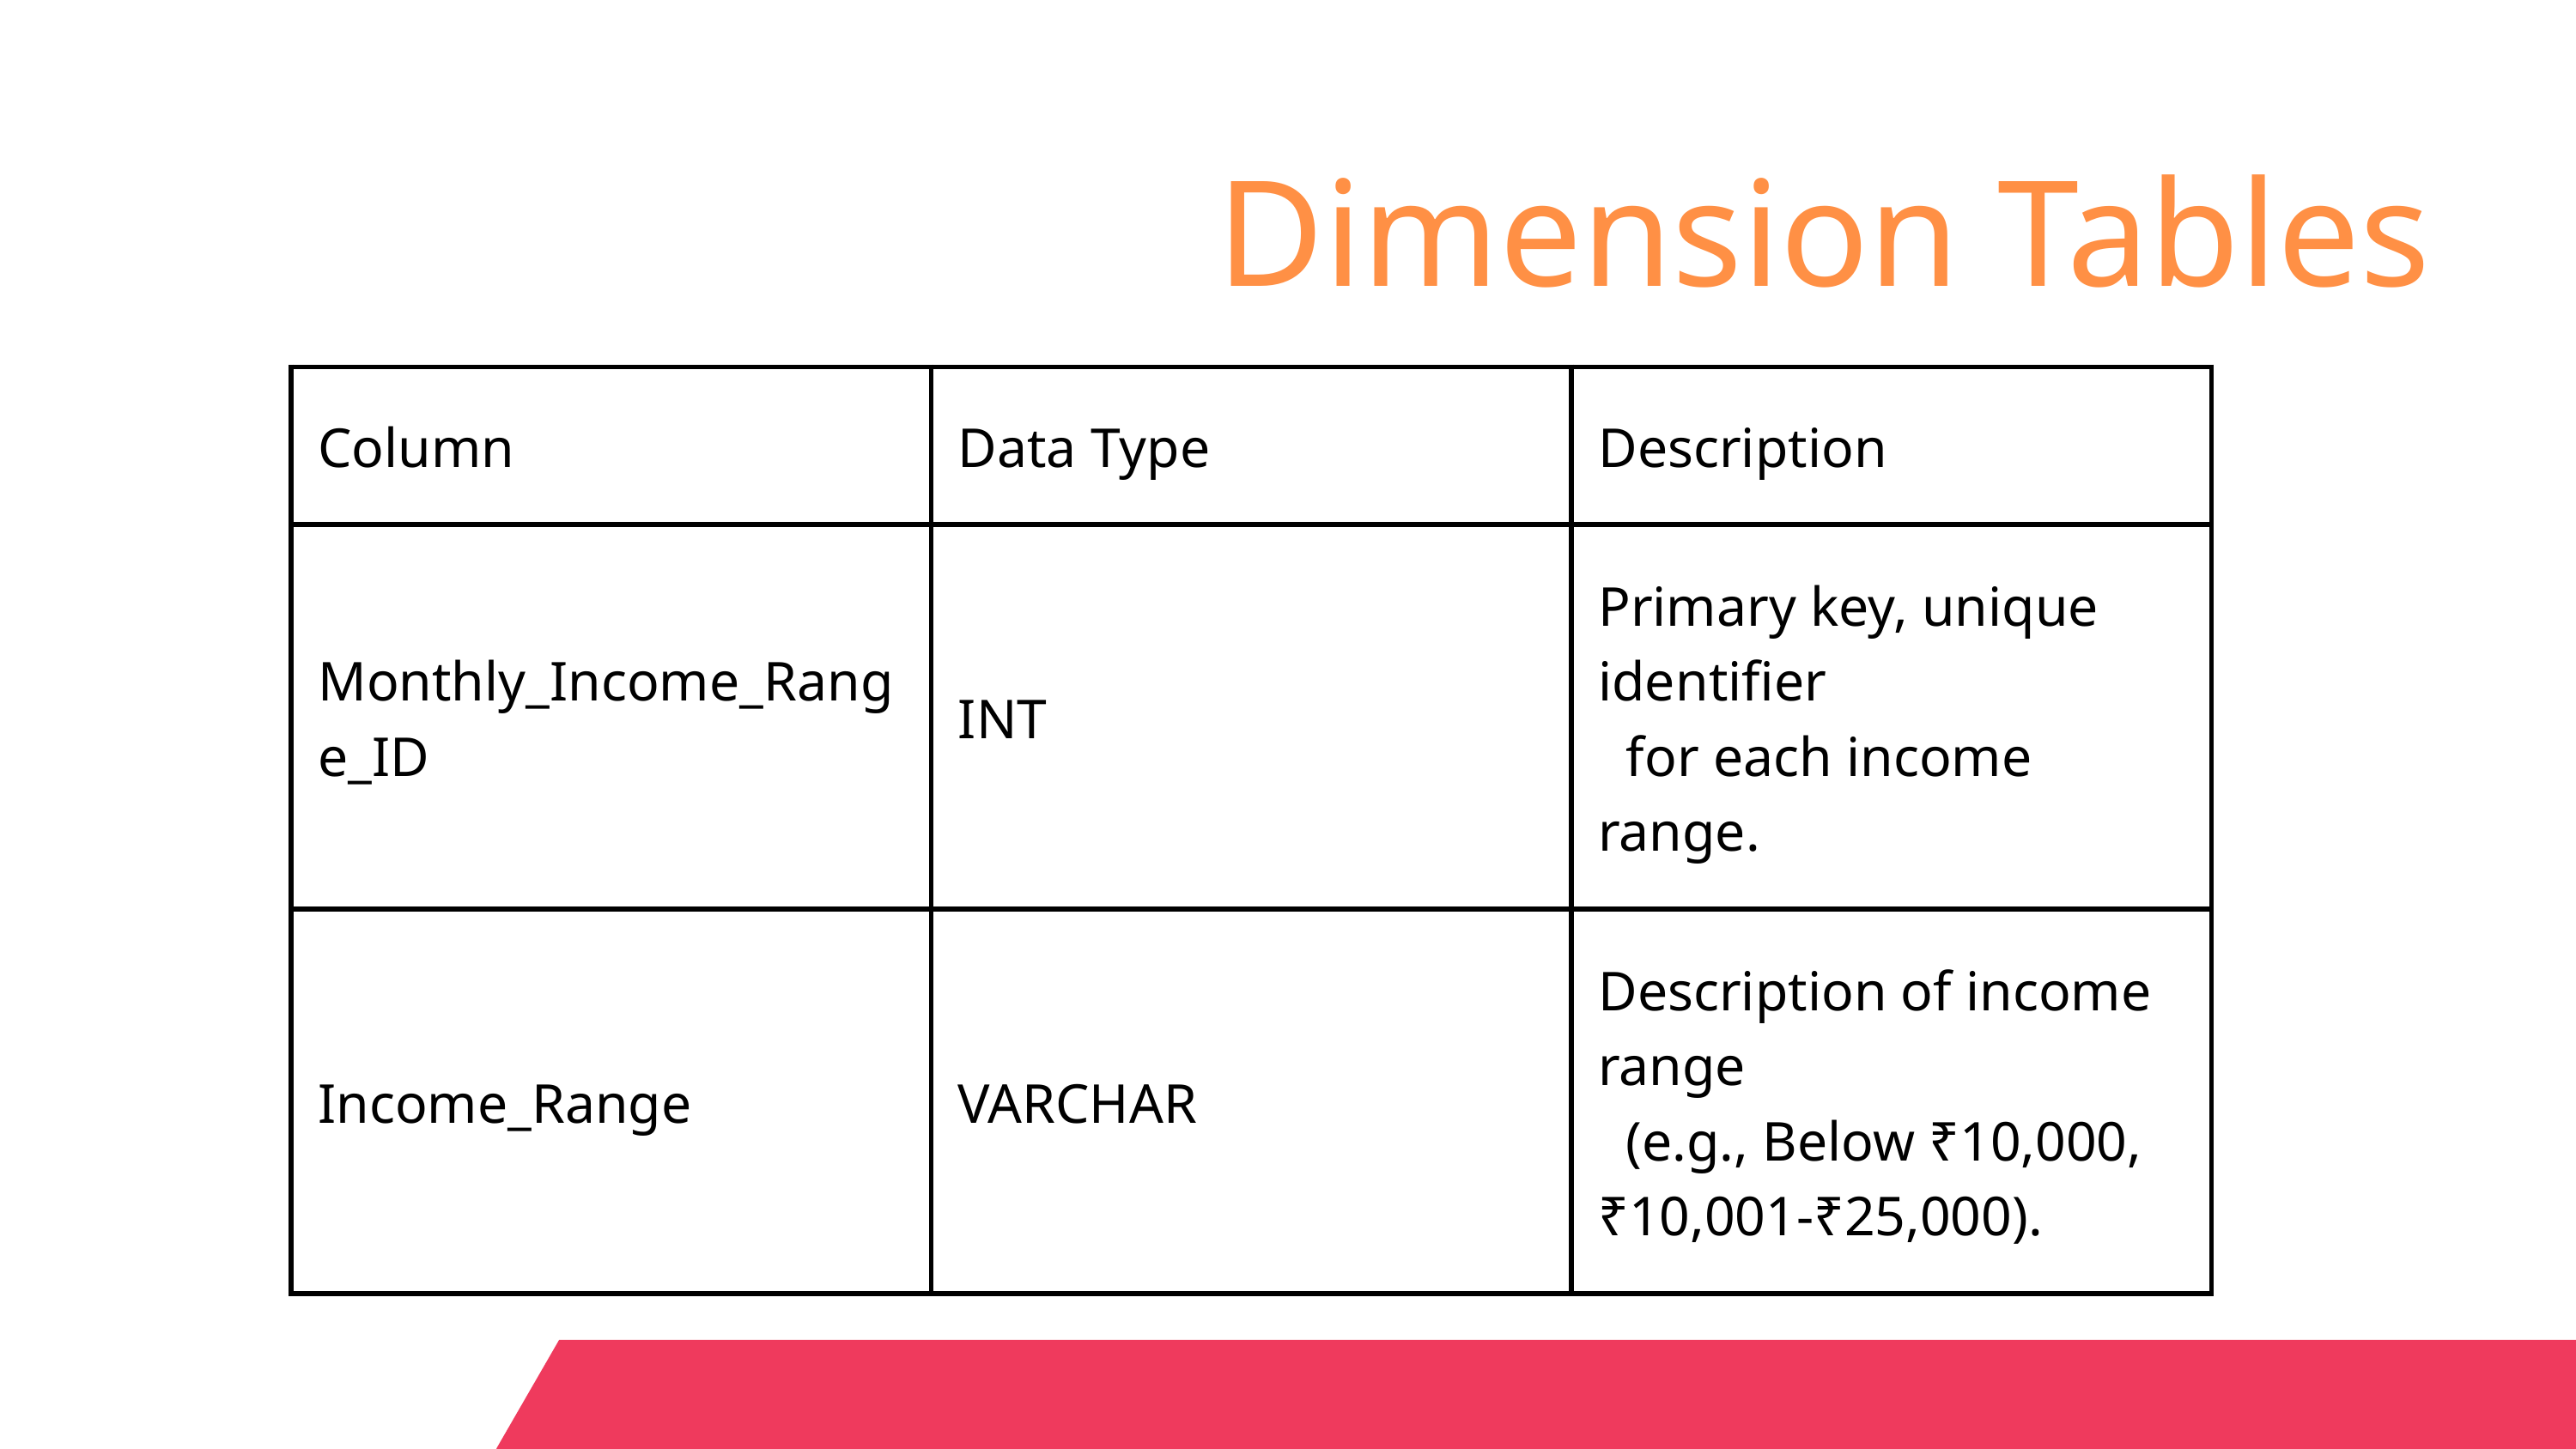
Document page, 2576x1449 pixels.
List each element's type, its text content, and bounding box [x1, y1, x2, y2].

table_header Description [1574, 369, 2209, 522]
table_cell VARCHAR [933, 912, 1569, 1291]
table_header Data Type [933, 369, 1569, 522]
table_cell INT [933, 527, 1569, 906]
table_header Column [294, 369, 929, 522]
table_cell Monthly_Income_Range_ID [294, 527, 929, 906]
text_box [495, 1339, 2576, 1449]
table_cell Primary key, unique identifier for each income range. [1574, 527, 2209, 906]
text_box Dimension Tables [1095, 154, 2432, 316]
table_cell Income_Range [294, 912, 929, 1291]
table_cell Description of income range (e.g., Below ₹10,000, ₹10,001-₹25,000). [1574, 912, 2209, 1291]
